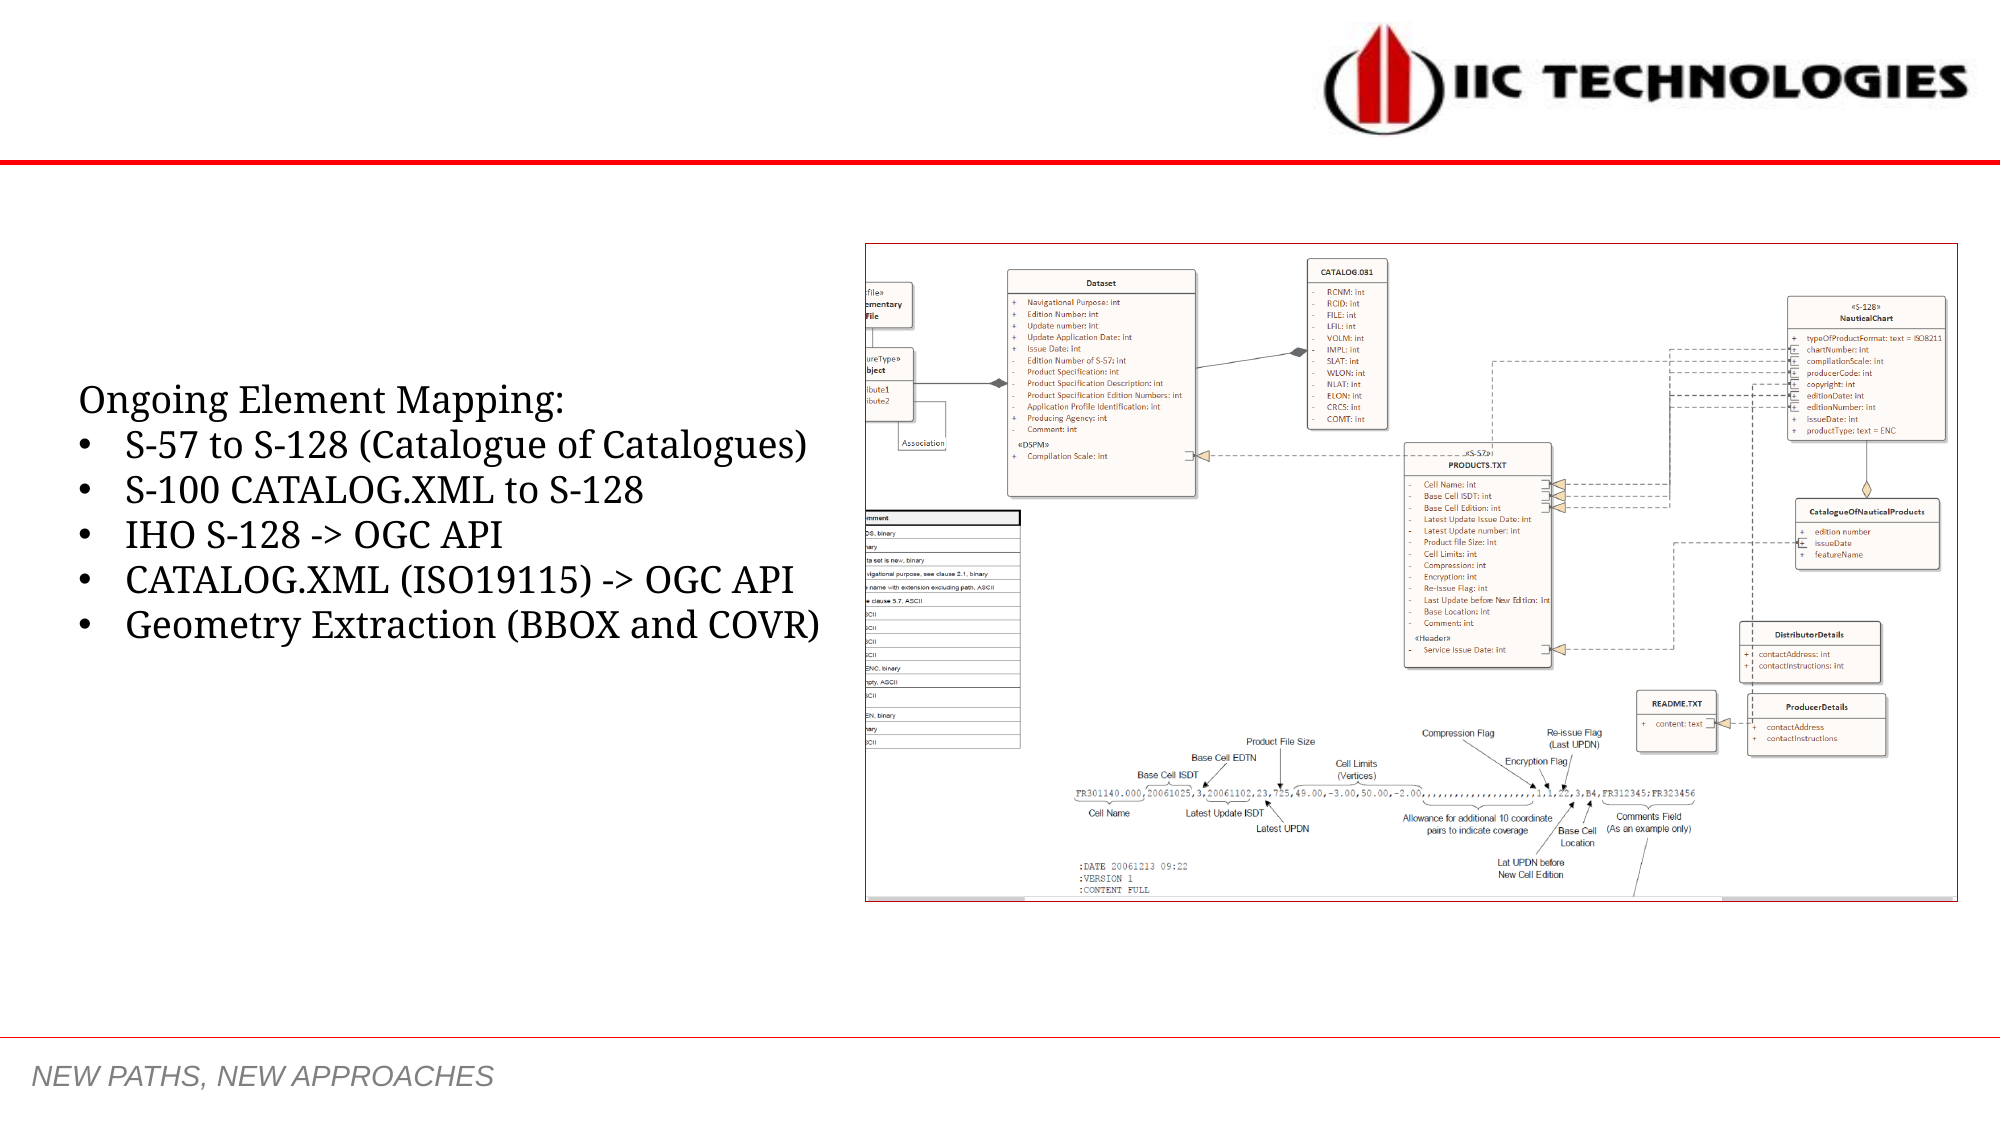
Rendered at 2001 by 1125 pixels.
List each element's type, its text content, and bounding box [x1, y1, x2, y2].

text_box Ongoing Element Mapping: S-57 to S-128 (Catalogue of Catalogues) S-100 CATALOG.XML to S-128 IHO S-128 -> OGC API CATALOG.XML (ISO19115) -> OGC API Geometry Extraction (BBOX and COVR) [63, 368, 836, 744]
picture [1312, 22, 1984, 138]
picture [865, 242, 1959, 902]
